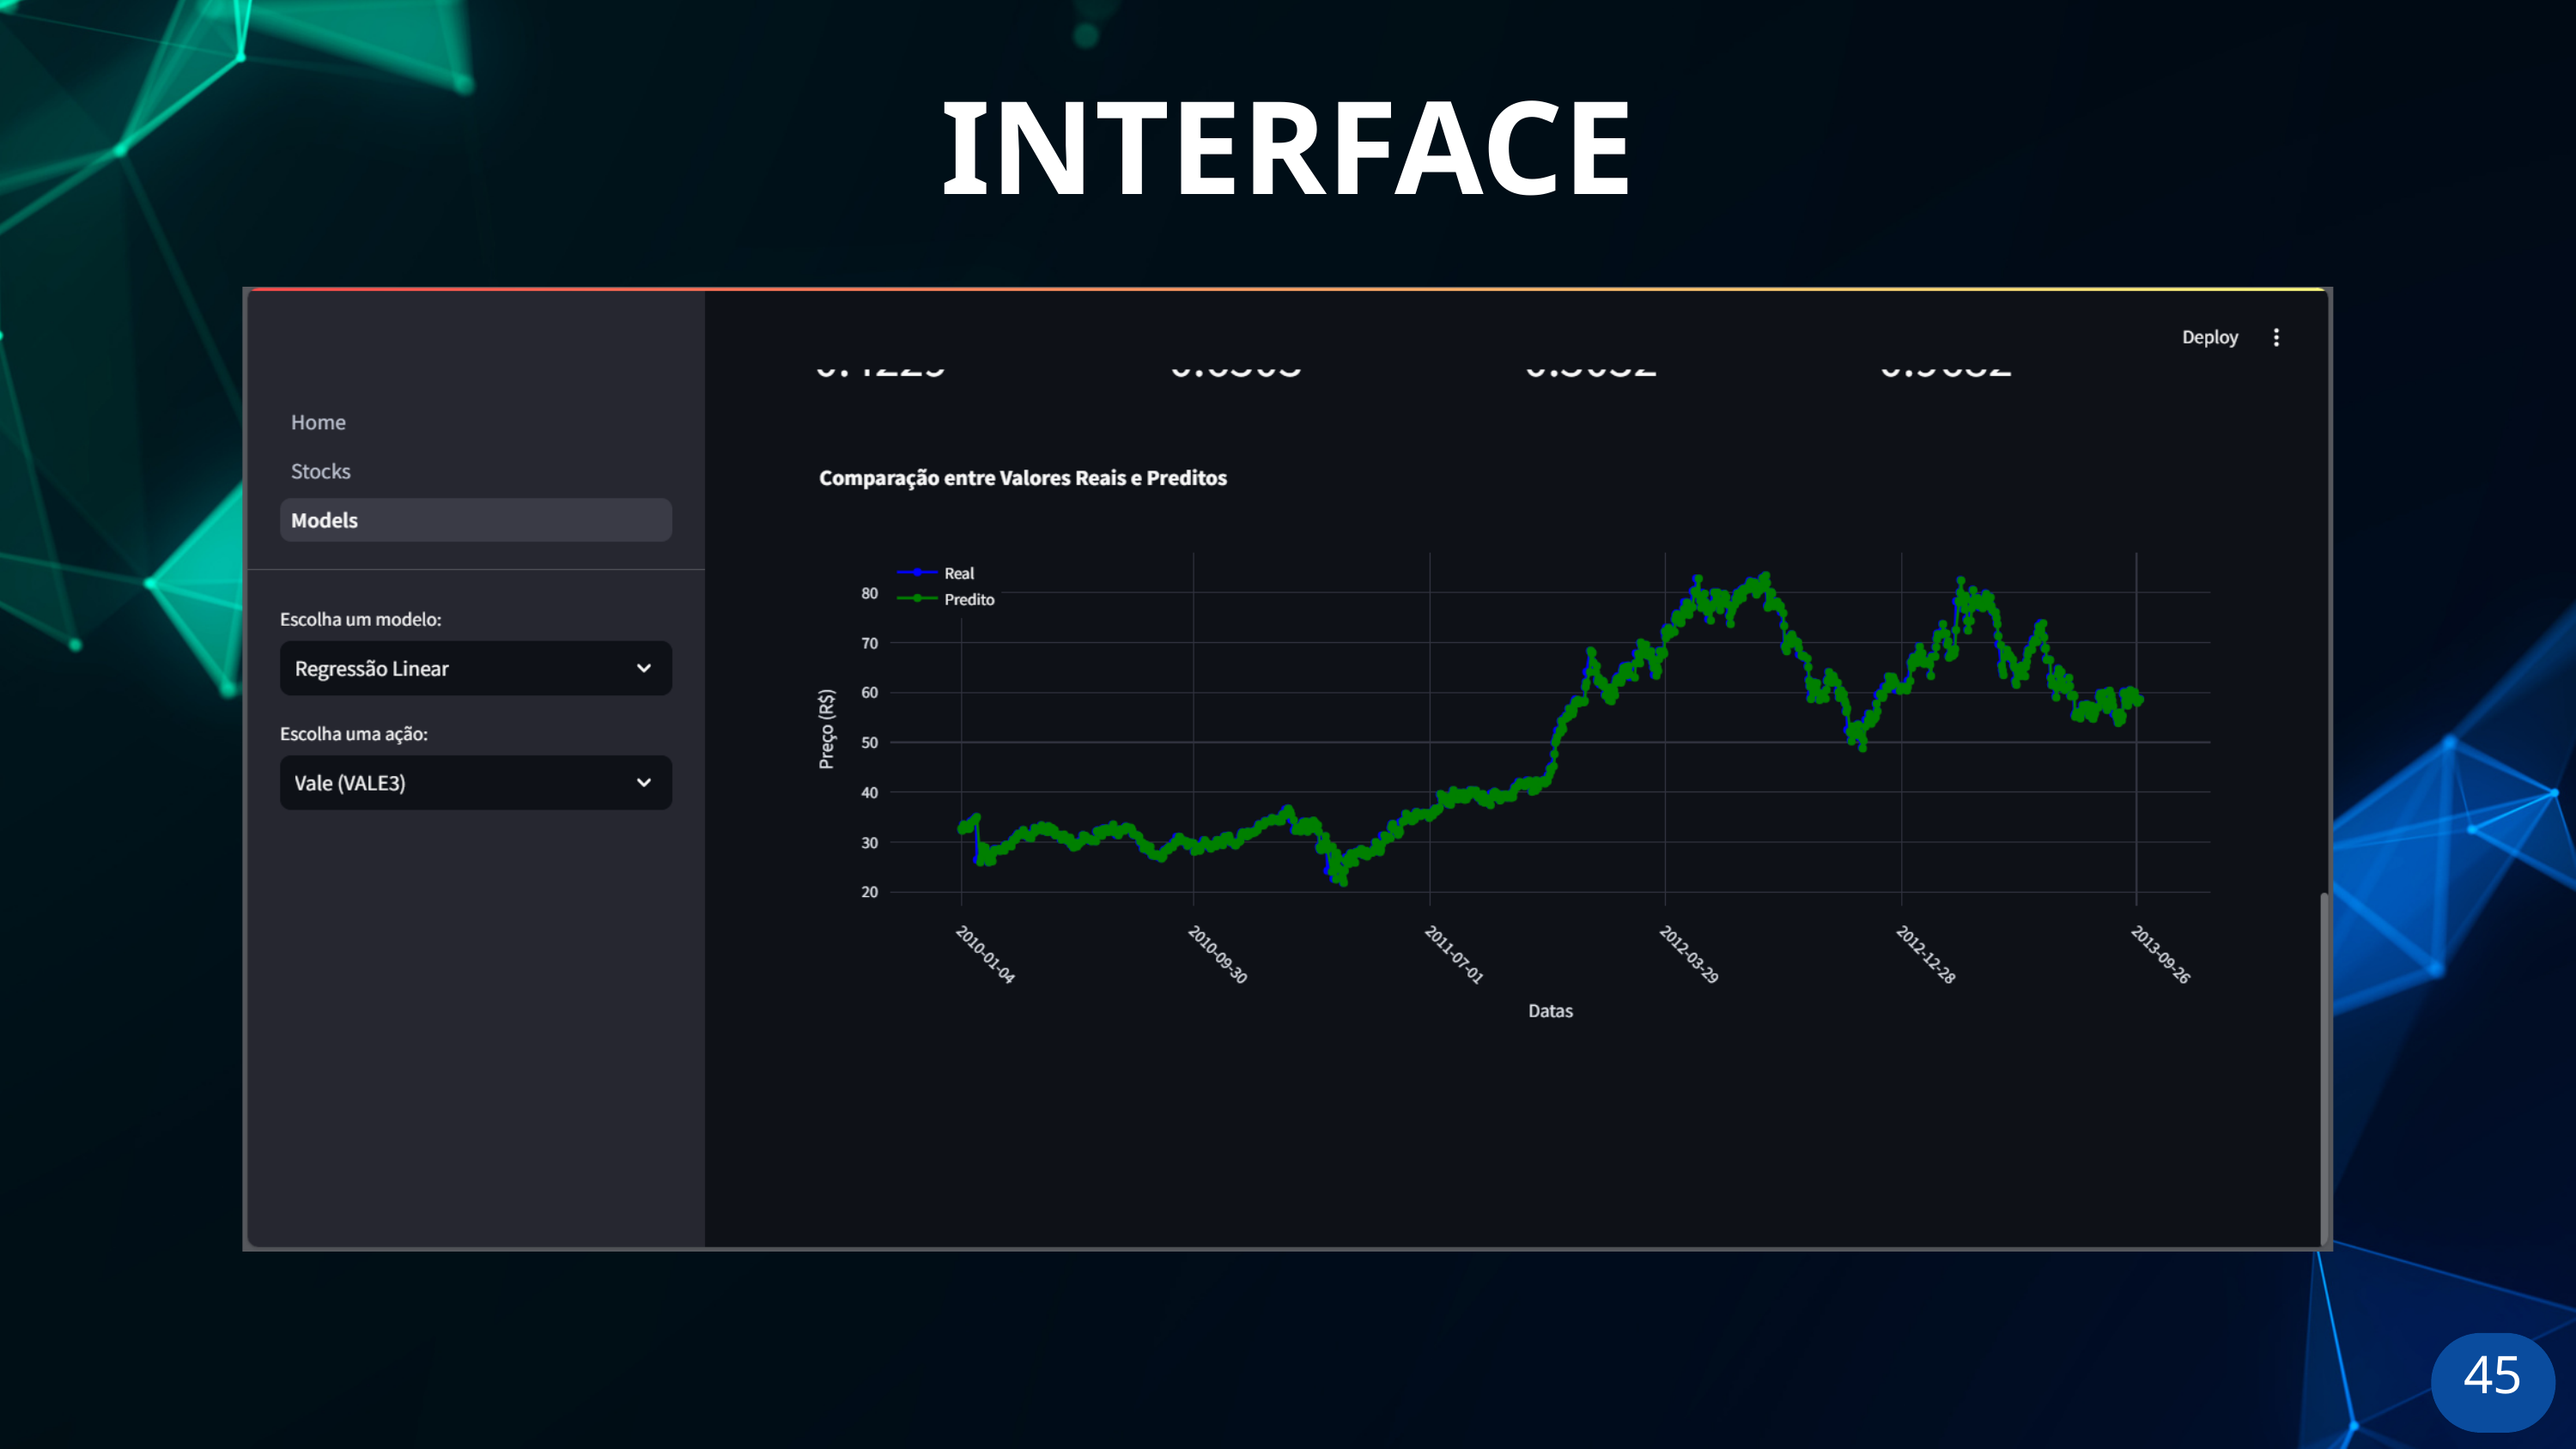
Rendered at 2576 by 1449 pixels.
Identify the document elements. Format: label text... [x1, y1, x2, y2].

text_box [2431, 1332, 2556, 1434]
text_box [0, 0, 2576, 1449]
text_box [242, 287, 2334, 1252]
text_box INTERFACE [459, 74, 2117, 221]
